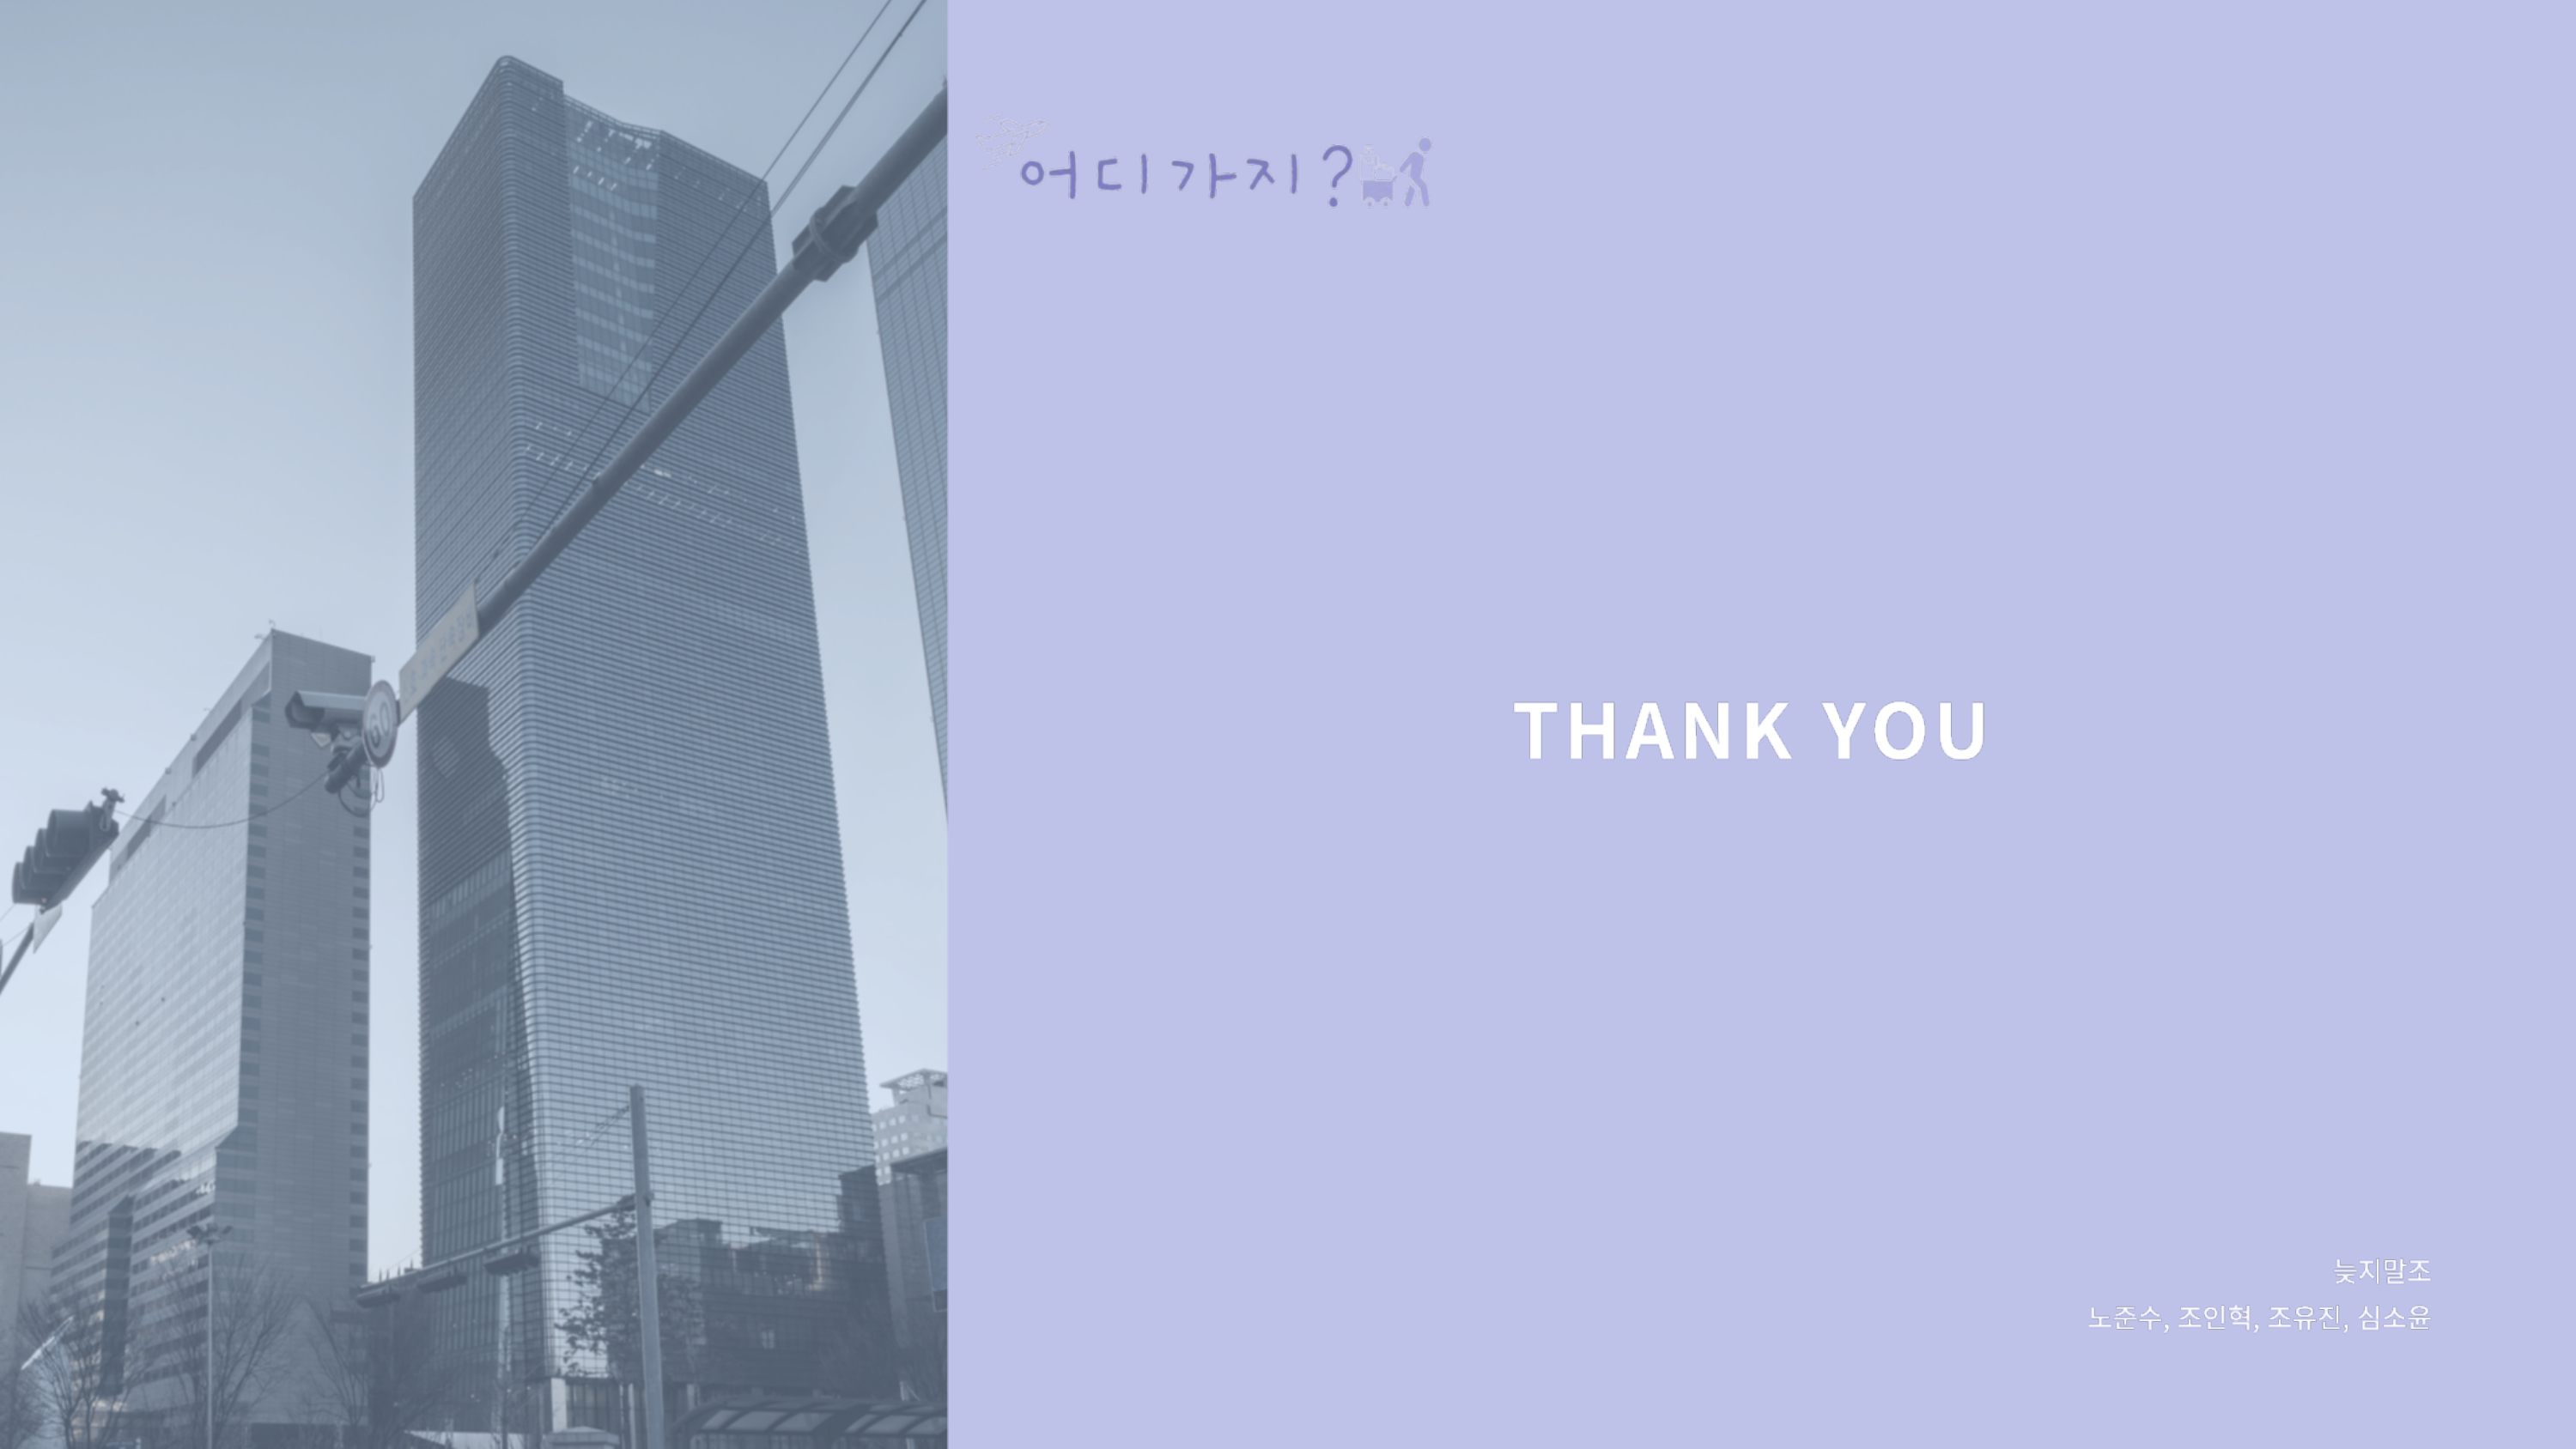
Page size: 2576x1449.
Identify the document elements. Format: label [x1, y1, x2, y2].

text_box [0, 0, 950, 1449]
picture [1872, 1246, 2445, 1347]
picture [1369, 663, 2019, 796]
text_box [960, 83, 1467, 247]
